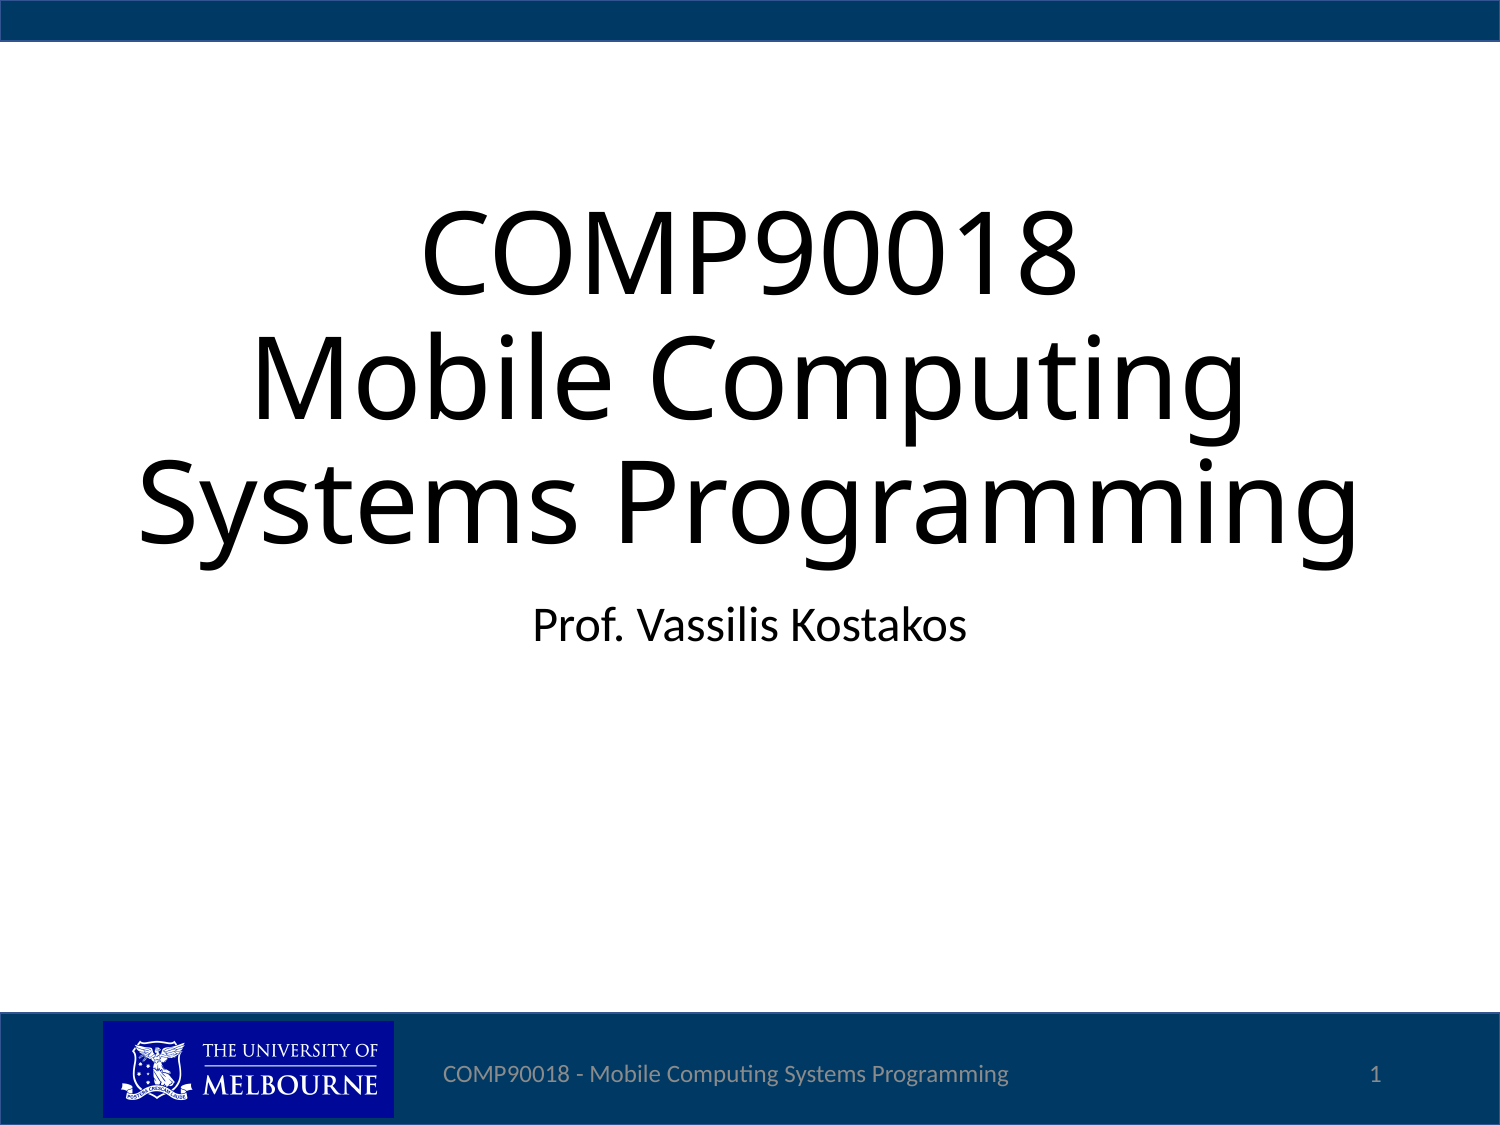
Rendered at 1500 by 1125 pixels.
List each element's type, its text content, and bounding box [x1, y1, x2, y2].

picture [103, 1021, 394, 1118]
subtitle Prof. Vassilis Kostakos [187, 590, 1313, 863]
slide_number 1 [1059, 1042, 1397, 1103]
footer COMP90018 - Mobile Computing Systems Programming [393, 1042, 1059, 1103]
title COMP90018 Mobile Computing Systems Programming [112, 184, 1388, 576]
